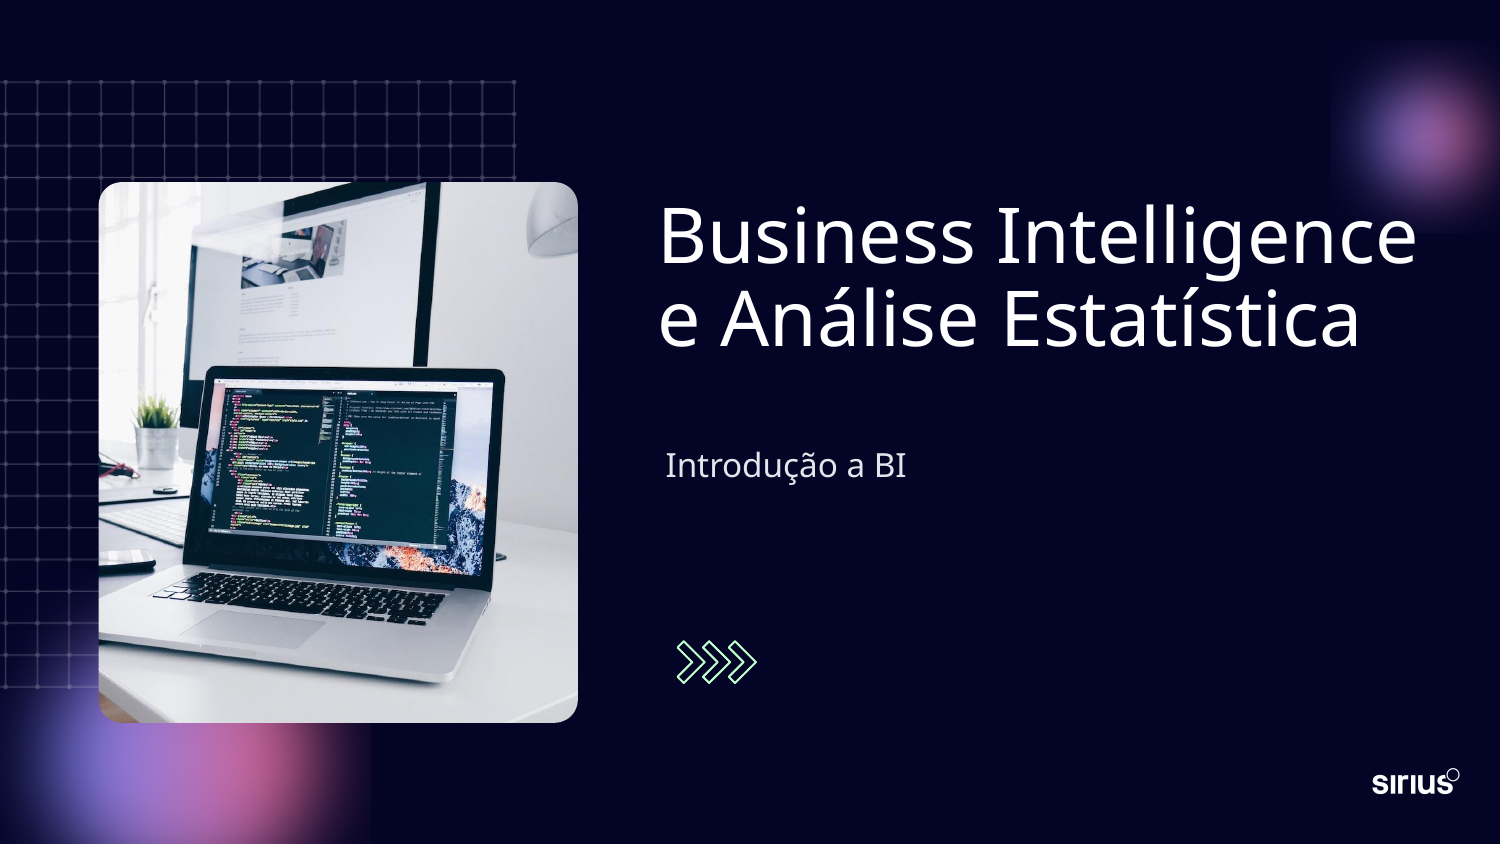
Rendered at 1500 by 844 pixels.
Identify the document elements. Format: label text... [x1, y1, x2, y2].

text_box Business Intelligence e Análise Estatística [642, 182, 1458, 379]
picture [0, 80, 579, 844]
picture [1367, 765, 1465, 798]
text_box Introdução a BI [650, 428, 1143, 499]
picture [1330, 40, 1500, 235]
